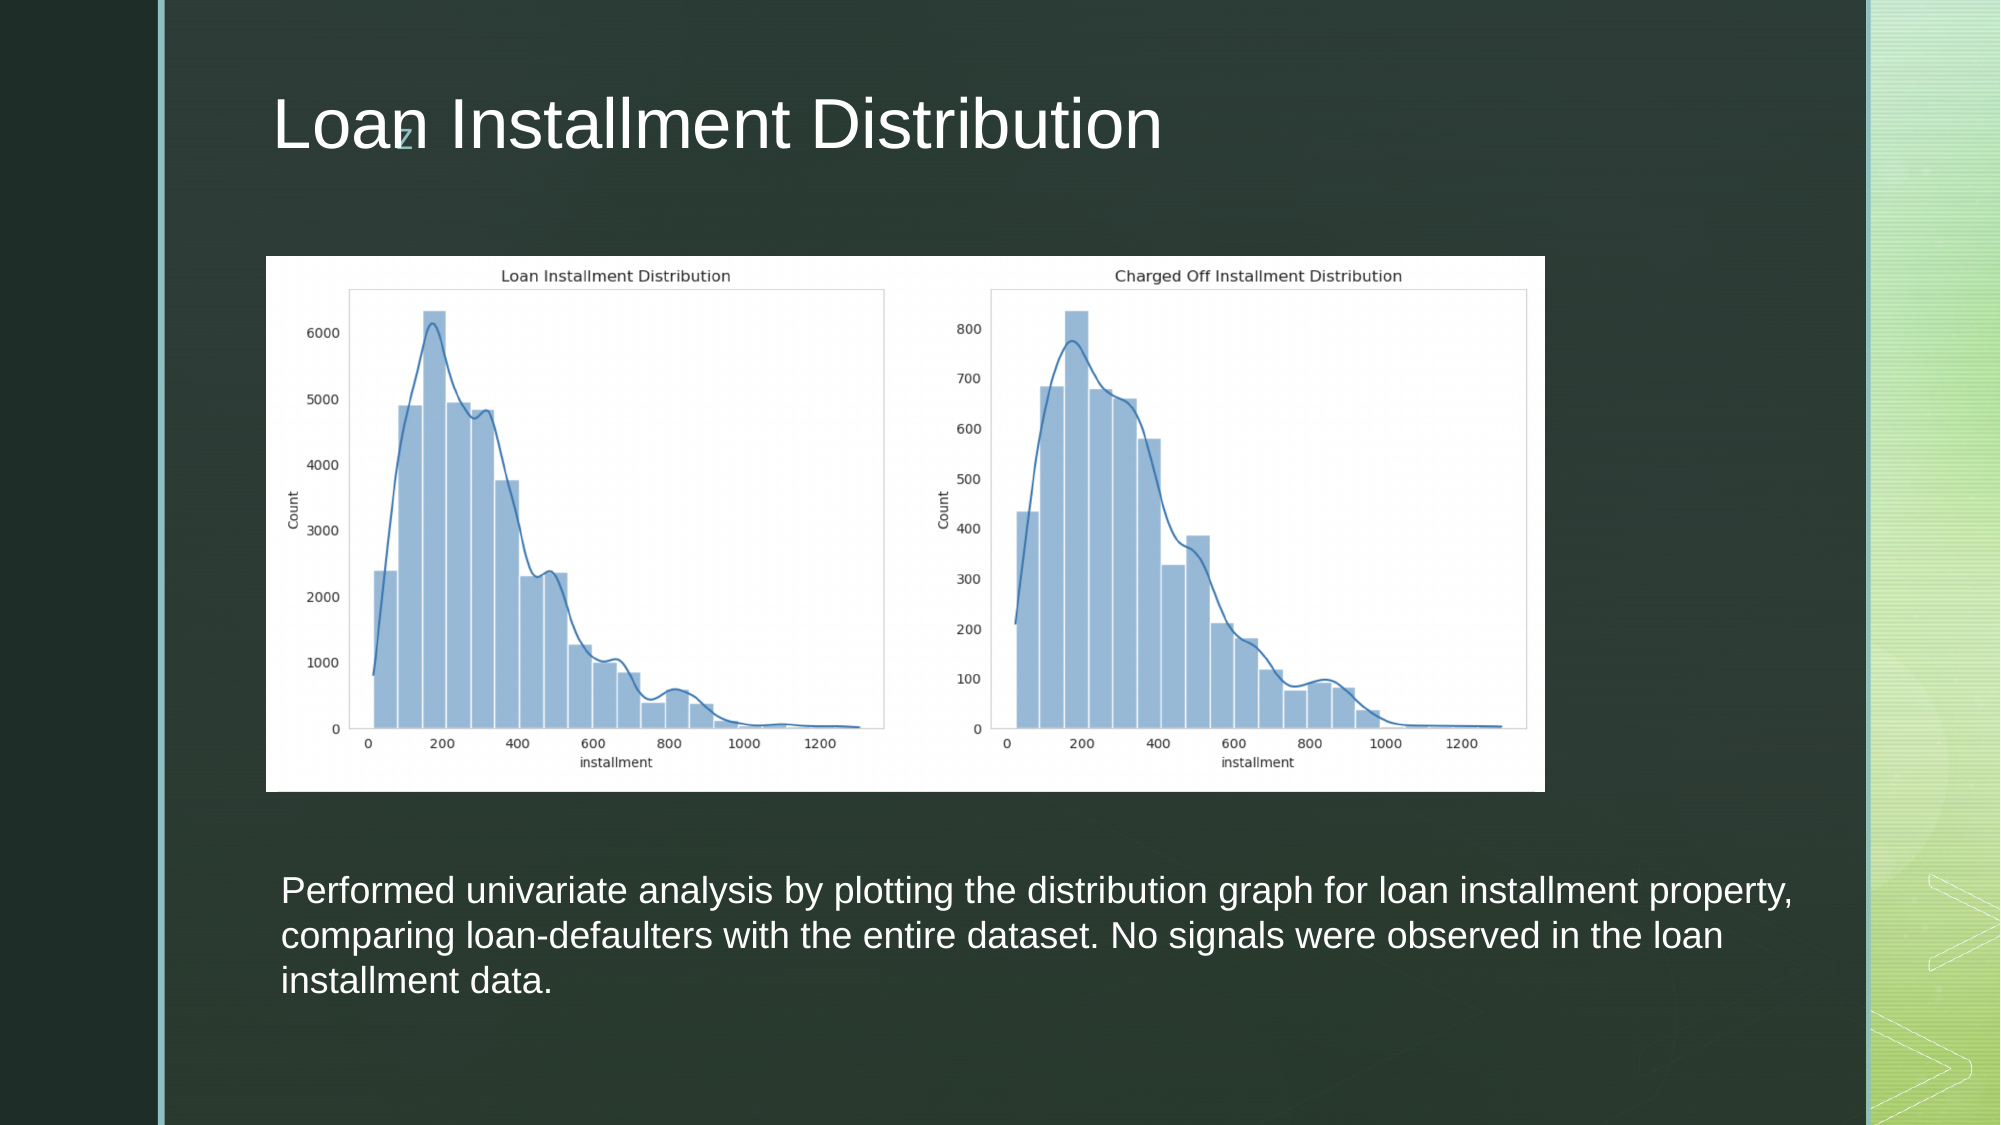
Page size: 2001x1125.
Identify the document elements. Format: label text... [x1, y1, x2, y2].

text_box Performed univariate analysis by plotting the distribution graph for loan installment property, comparing loan-defaulters with the entire dataset. No signals were observed in the loan installment data. [265, 859, 1845, 1009]
title Loan Installment Distribution [0, 79, 1181, 257]
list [265, 256, 1546, 792]
picture [1871, 0, 2001, 1125]
